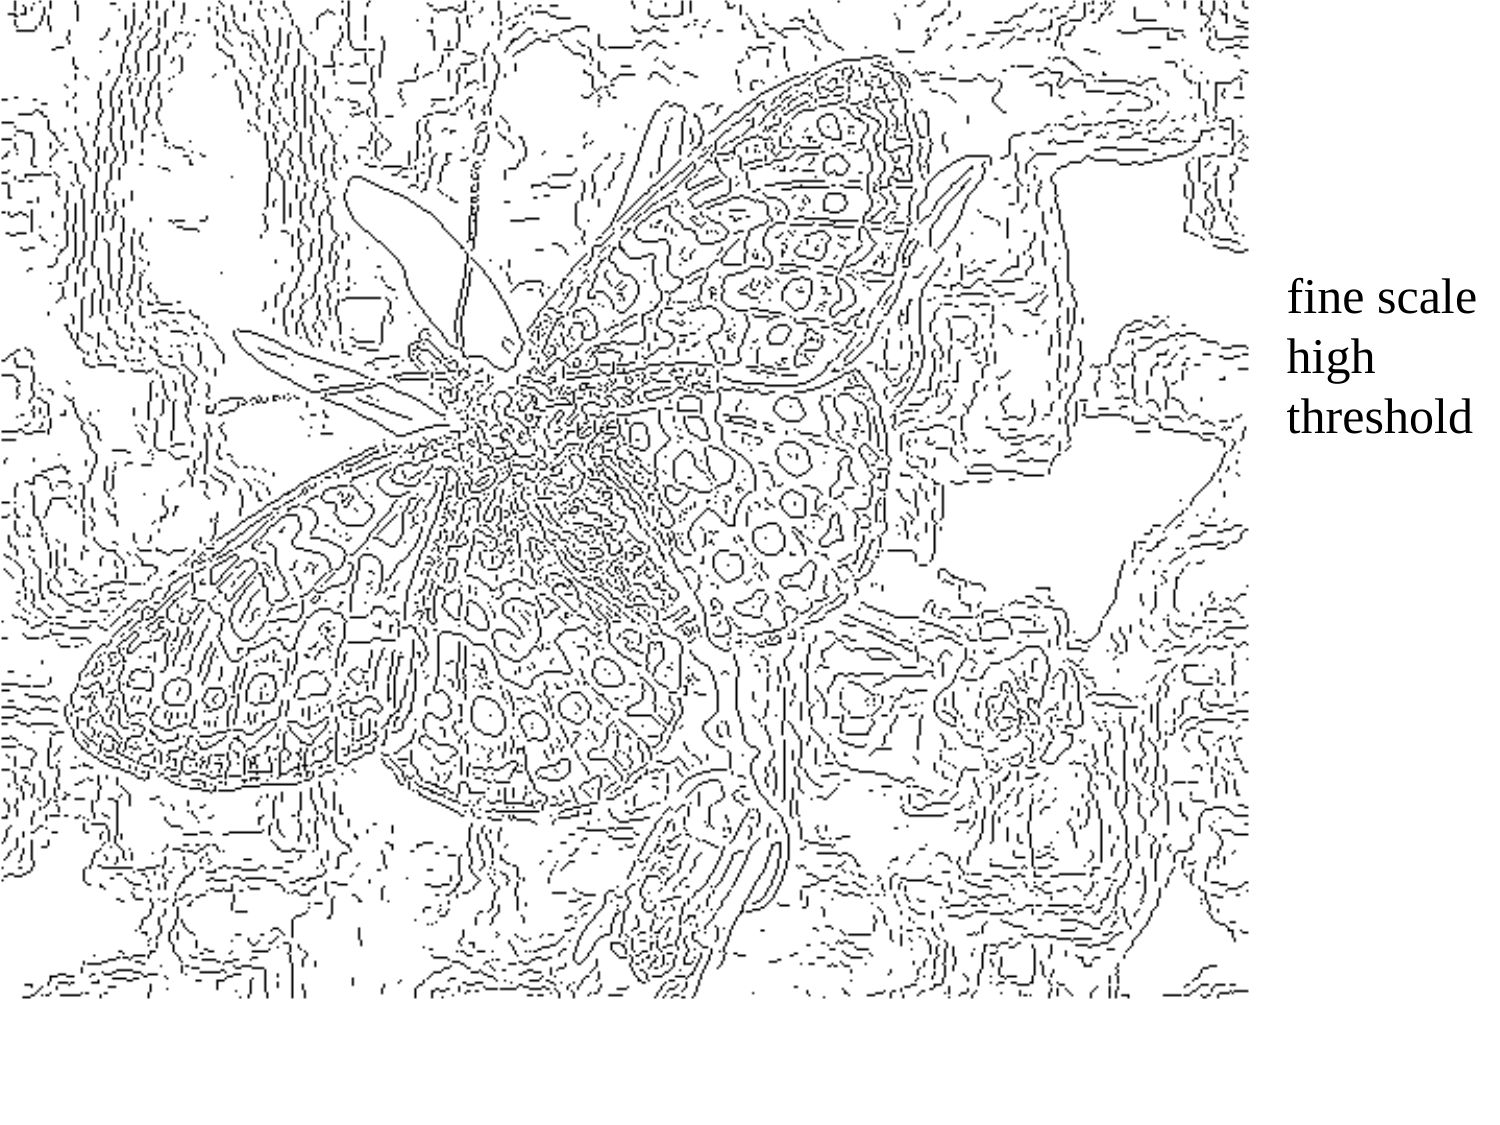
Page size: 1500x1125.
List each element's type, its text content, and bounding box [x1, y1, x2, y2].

text_box fine scale high threshold [1279, 256, 1486, 452]
picture [0, 0, 1251, 1001]
